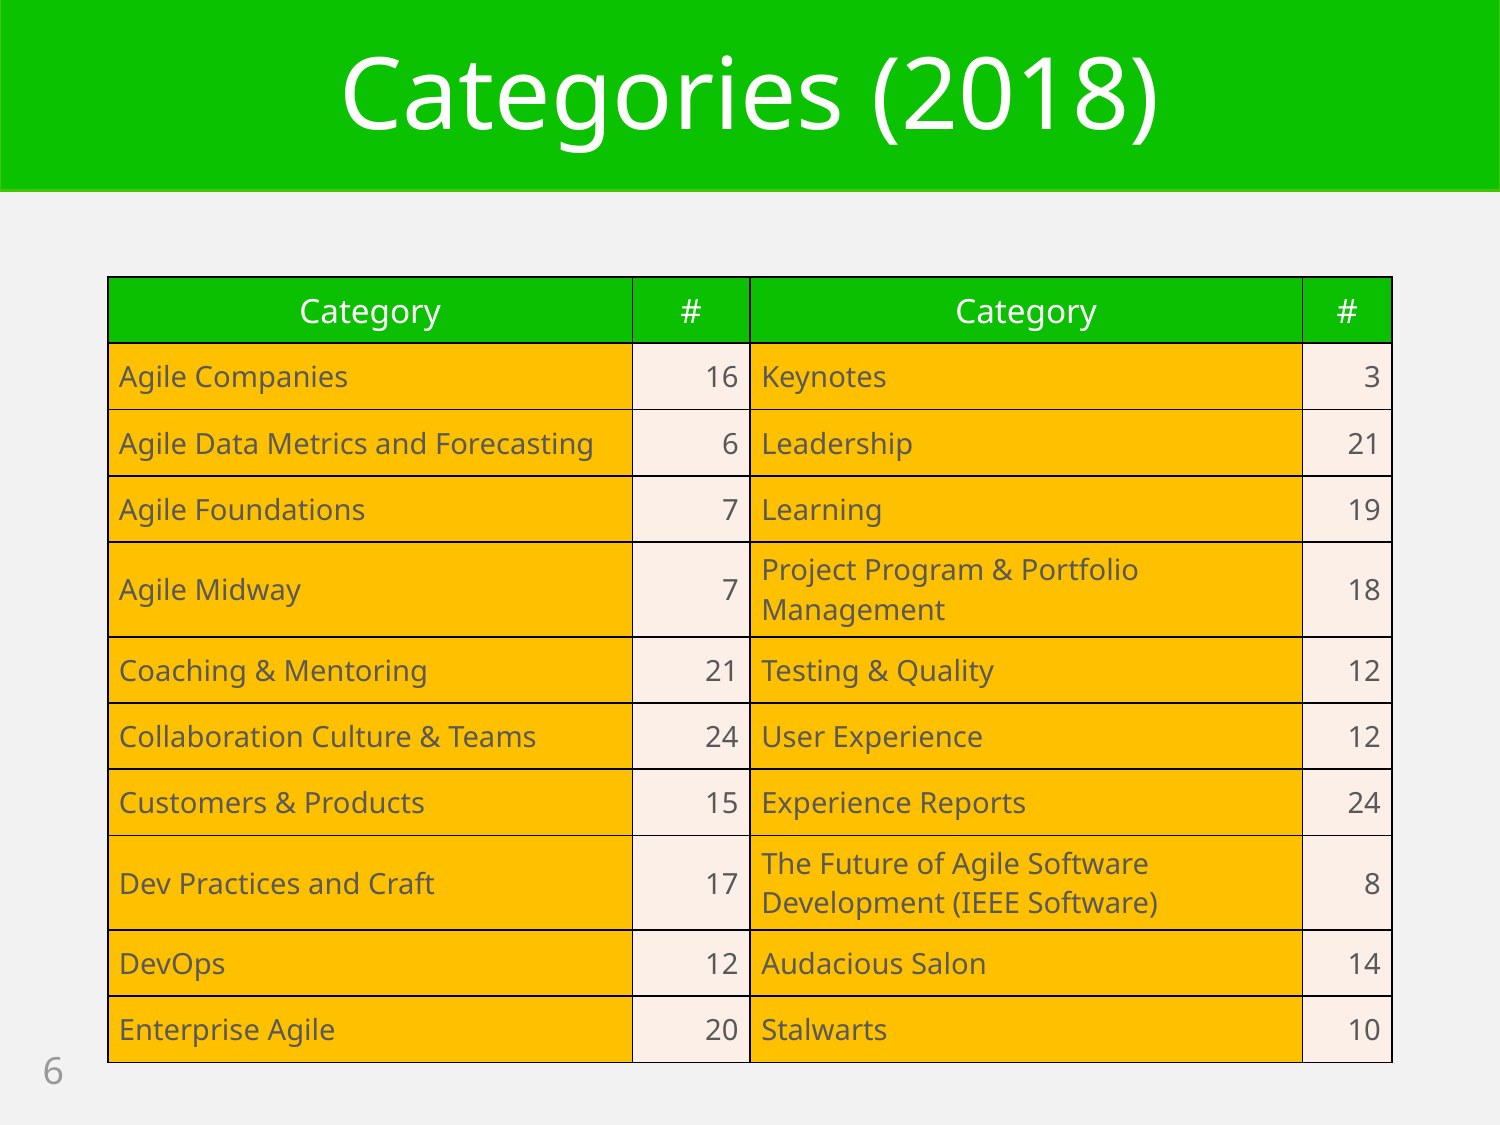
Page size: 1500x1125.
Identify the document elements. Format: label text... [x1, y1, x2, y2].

table_cell 19 [1303, 477, 1391, 541]
table_cell 15 [633, 770, 749, 835]
table_header # [1303, 278, 1391, 342]
table_cell 7 [633, 477, 749, 541]
table_cell 24 [633, 704, 749, 768]
table_cell Agile Foundations [109, 477, 632, 541]
table_cell 18 [1303, 543, 1391, 636]
table_cell Enterprise Agile [109, 997, 632, 1062]
table_cell Stalwarts [751, 997, 1302, 1062]
table_cell Audacious Salon [751, 931, 1302, 995]
table_cell 21 [633, 638, 749, 702]
table_cell 24 [1303, 770, 1391, 835]
table_cell 16 [633, 344, 749, 409]
table_cell Agile Companies [109, 344, 632, 409]
table_cell Coaching & Mentoring [109, 638, 632, 702]
table_cell Dev Practices and Craft [109, 836, 632, 929]
table_cell Agile Midway [109, 543, 632, 636]
table_cell Learning [751, 477, 1302, 541]
table_header # [633, 278, 749, 342]
table_cell Customers & Products [109, 770, 632, 835]
table_cell Testing & Quality [751, 638, 1302, 702]
table_cell Project Program & Portfolio Management [751, 543, 1302, 636]
slide_number 6 [27, 1042, 146, 1102]
table_cell 3 [1303, 344, 1391, 409]
table_cell User Experience [751, 704, 1302, 768]
table_cell 12 [1303, 638, 1391, 702]
table_cell 10 [1303, 997, 1391, 1062]
table_cell 21 [1303, 410, 1391, 475]
table_cell 7 [633, 543, 749, 636]
table_header Category [109, 278, 632, 342]
table_cell 20 [633, 997, 749, 1062]
table_cell Keynotes [751, 344, 1302, 409]
table_cell 12 [633, 931, 749, 995]
table_cell 14 [1303, 931, 1391, 995]
table_header Category [751, 278, 1302, 342]
table_cell Leadership [751, 410, 1302, 475]
table_cell 12 [1303, 704, 1391, 768]
table_cell 6 [633, 410, 749, 475]
title Categories (2018) [0, 53, 1500, 140]
table_cell 17 [633, 836, 749, 929]
table_cell Experience Reports [751, 770, 1302, 835]
table_cell The Future of Agile Software Development (IEEE Software) [751, 836, 1302, 929]
table_cell 8 [1303, 836, 1391, 929]
table_cell Agile Data Metrics and Forecasting [109, 410, 632, 475]
table_cell DevOps [109, 931, 632, 995]
table_cell Collaboration Culture & Teams [109, 704, 632, 768]
